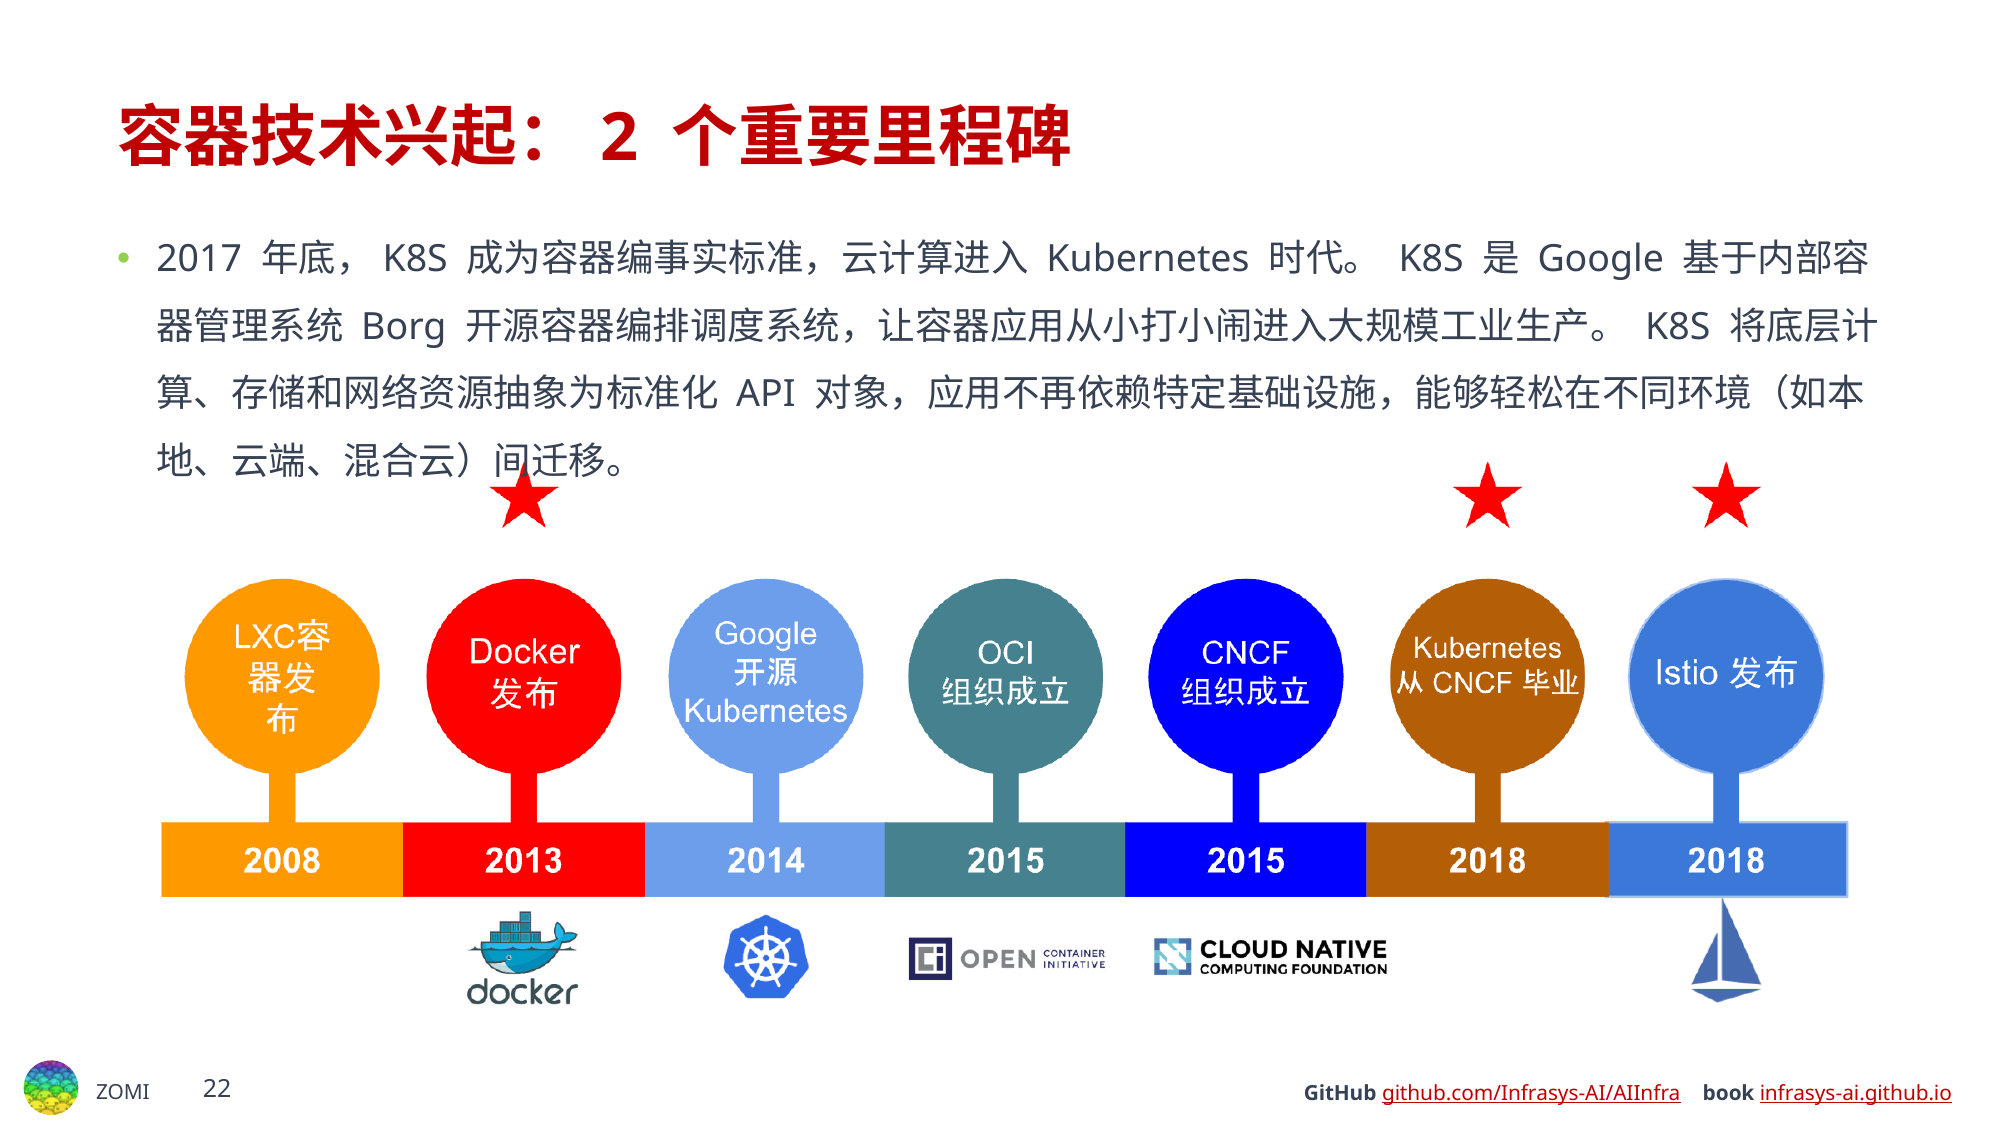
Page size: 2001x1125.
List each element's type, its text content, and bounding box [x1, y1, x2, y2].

list 2017 年底，K8S 成为容器编事实标准，云计算进入 Kubernetes 时代。 K8S 是 Google 基于内部容器管理系统 Borg 开源容器编排调度系统，让容器应用从小打小闹进入大规模工业生产。 K8S 将底层计算、存储和网络资源抽象为标准化 API 对象，应用不再依赖特定基础设施，能够轻松在不同环境（如本地、云端、混合云）间迁移。 [102, 204, 1901, 1043]
picture [132, 454, 1869, 1025]
title 容器技术兴起：2 个重要里程碑 [102, 85, 1901, 183]
picture [23, 1060, 79, 1115]
